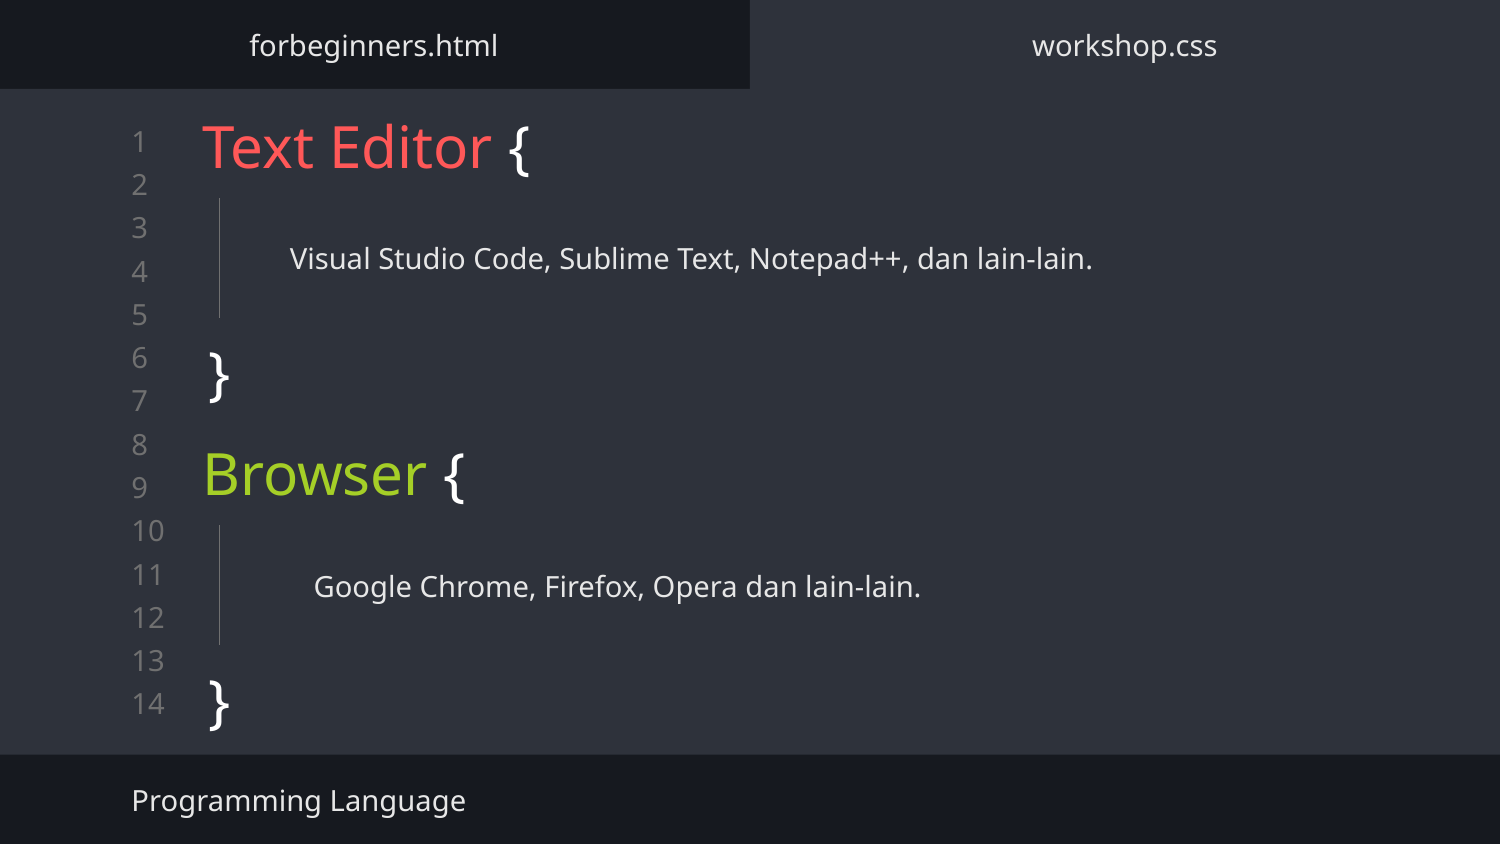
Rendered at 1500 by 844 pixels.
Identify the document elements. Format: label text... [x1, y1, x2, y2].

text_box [177, 525, 262, 750]
subtitle Browser { [187, 428, 854, 516]
subtitle forbeginners.html [0, 15, 749, 74]
subtitle Programming Language [116, 770, 915, 829]
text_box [177, 197, 262, 423]
subtitle Google Chrome, Firefox, Opera dan lain-lain. [298, 521, 1142, 650]
subtitle workshop.css [750, 15, 1500, 74]
subtitle Visual Studio Code, Sublime Text, Notepad++, dan lain-lain. [274, 193, 1118, 323]
title Text Editor { [187, 101, 854, 189]
